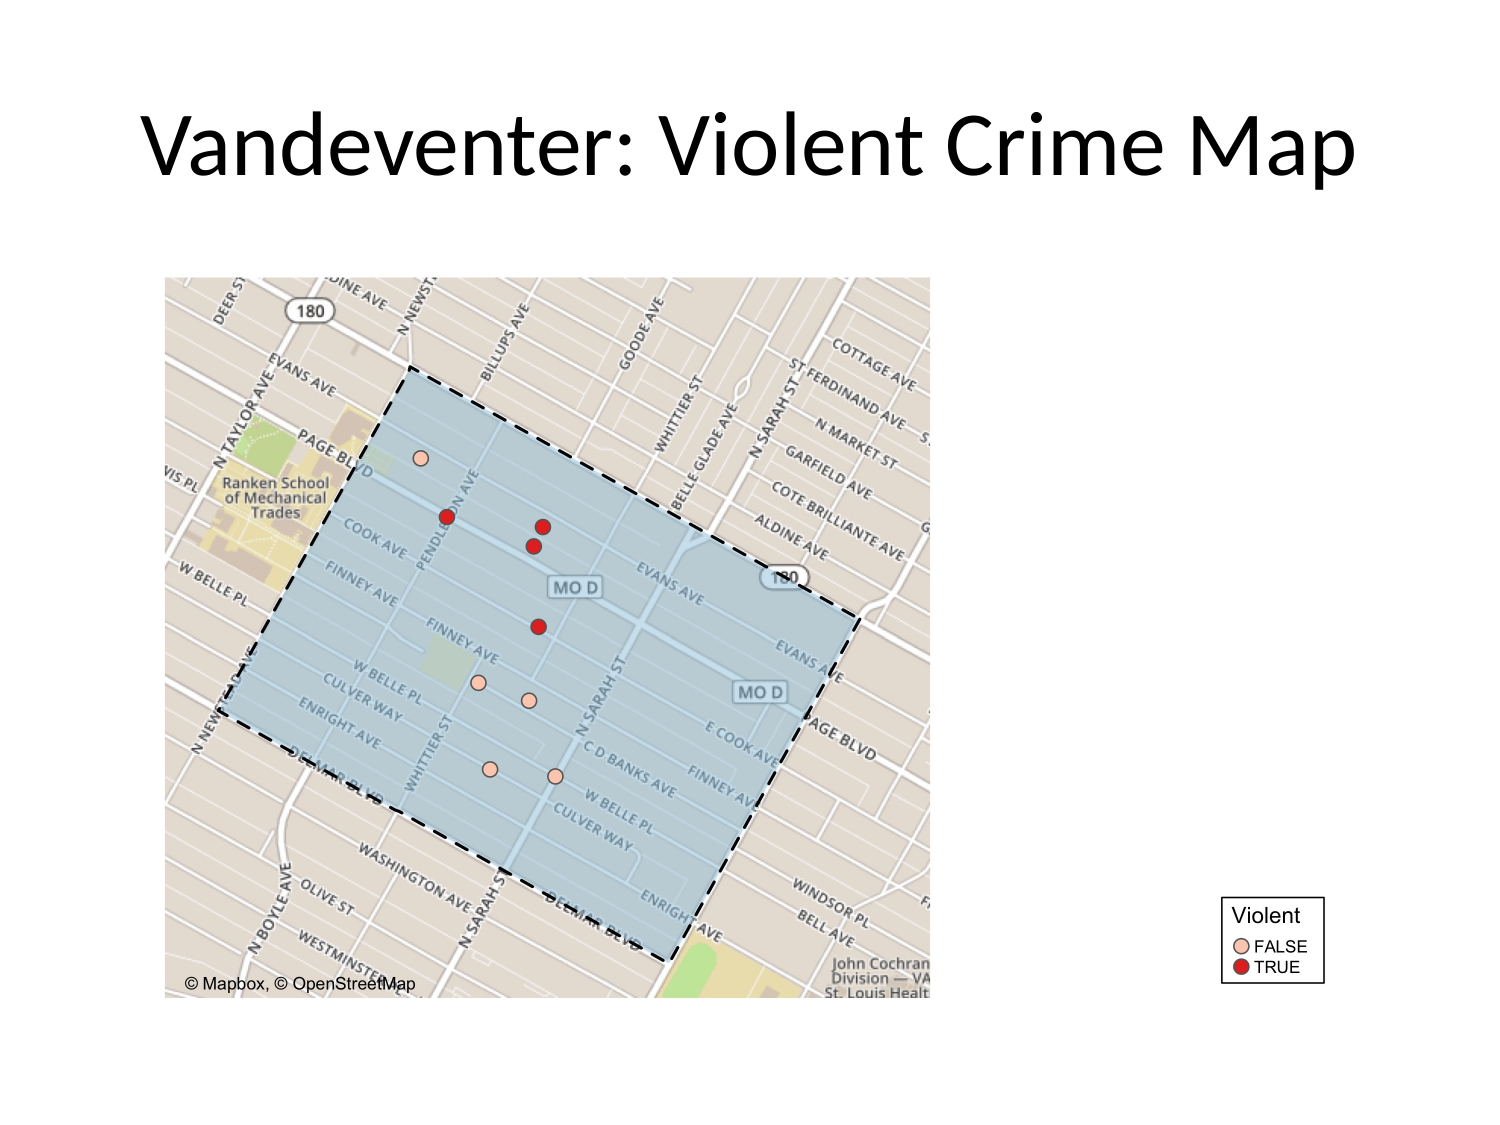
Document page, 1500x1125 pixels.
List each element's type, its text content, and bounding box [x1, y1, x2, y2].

title Vandeventer: Violent Crime Map [75, 45, 1425, 233]
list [74, 262, 1426, 1013]
